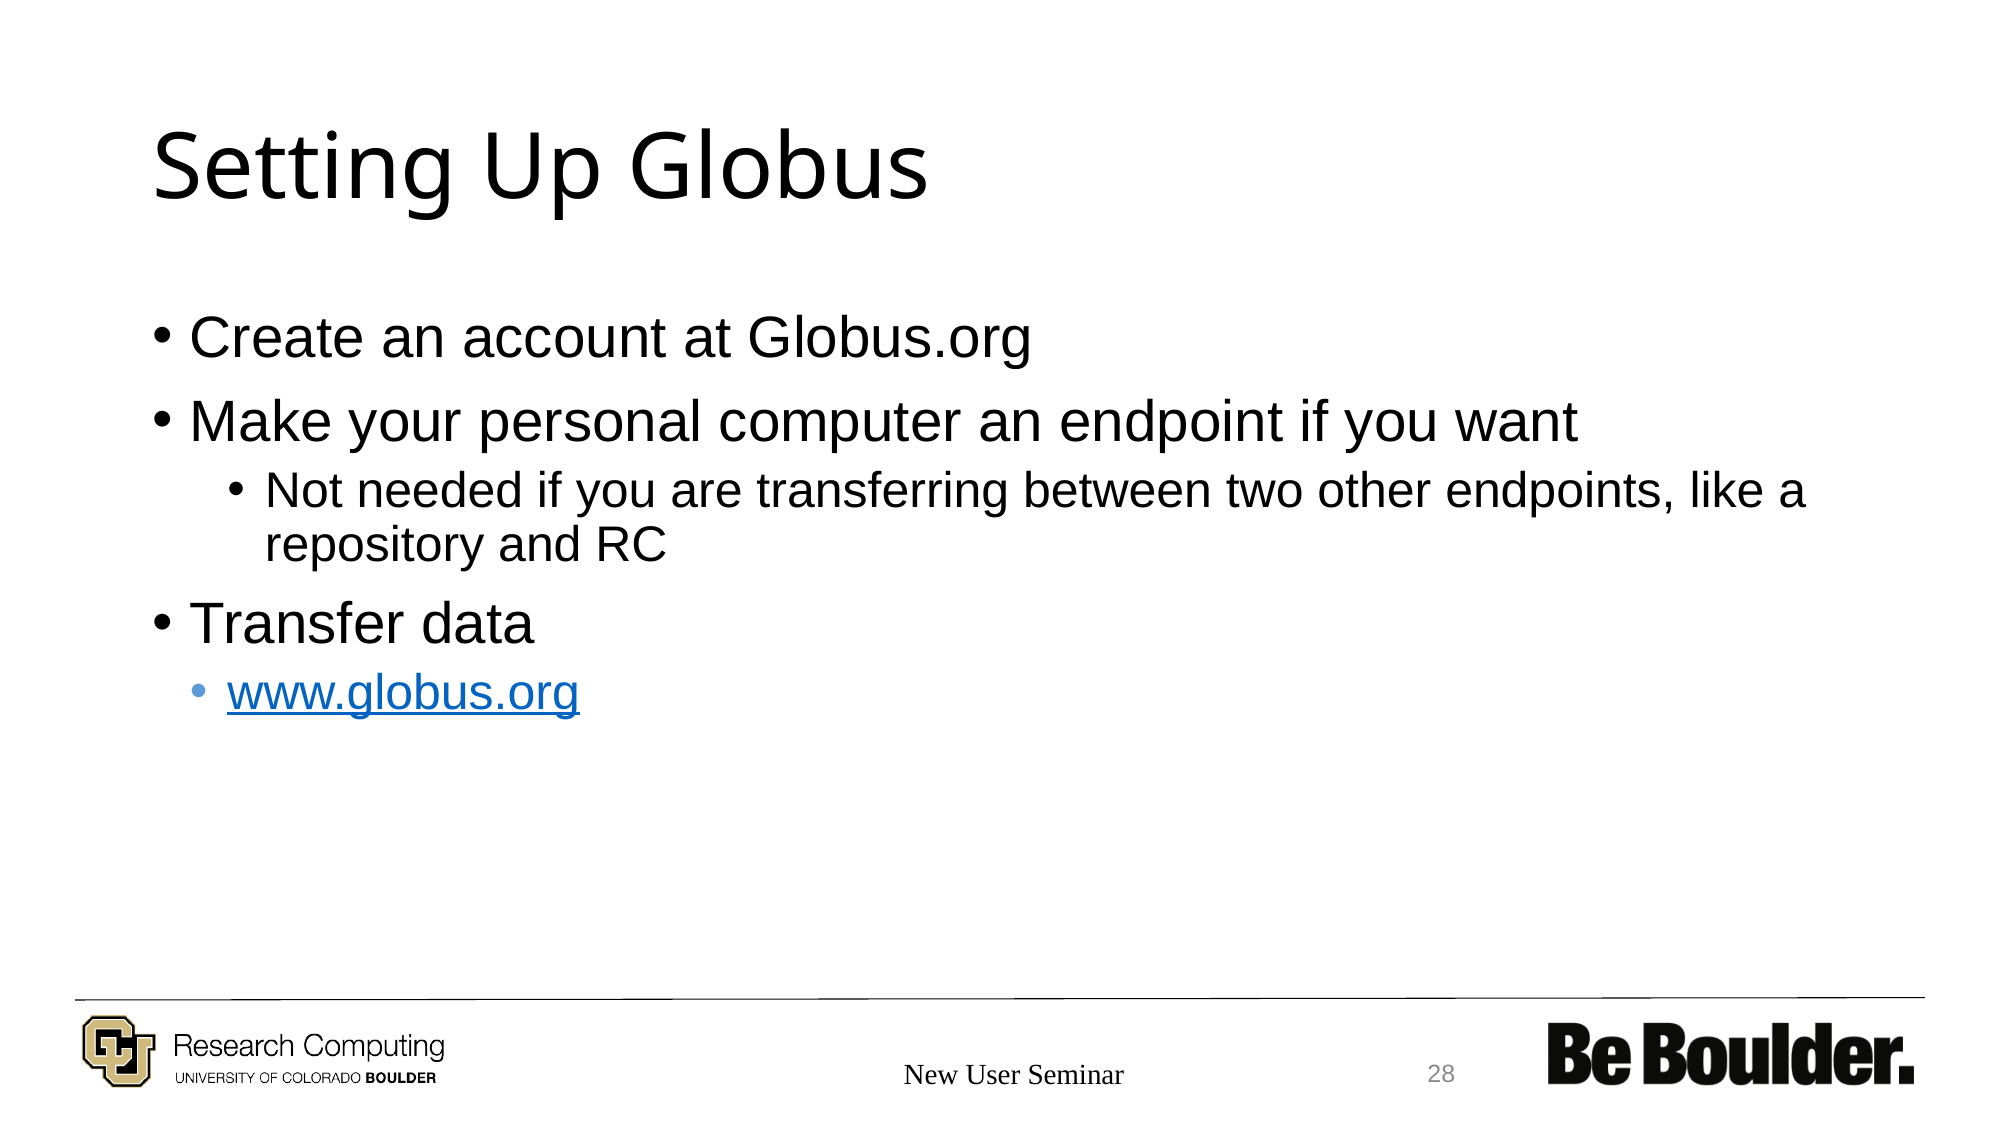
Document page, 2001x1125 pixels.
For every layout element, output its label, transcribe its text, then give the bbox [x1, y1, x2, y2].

picture [1524, 1015, 1938, 1088]
picture [81, 1015, 444, 1088]
footer New User Seminar [676, 1042, 1352, 1103]
title Setting Up Globus [137, 59, 1863, 278]
list Create an account at Globus.org Make your personal computer an endpoint if you want Not needed if you are transferring between two other endpoints, like a repository and RC Transfer data www.globus.org [137, 299, 1863, 983]
slide_number 28 [1412, 1042, 1525, 1103]
